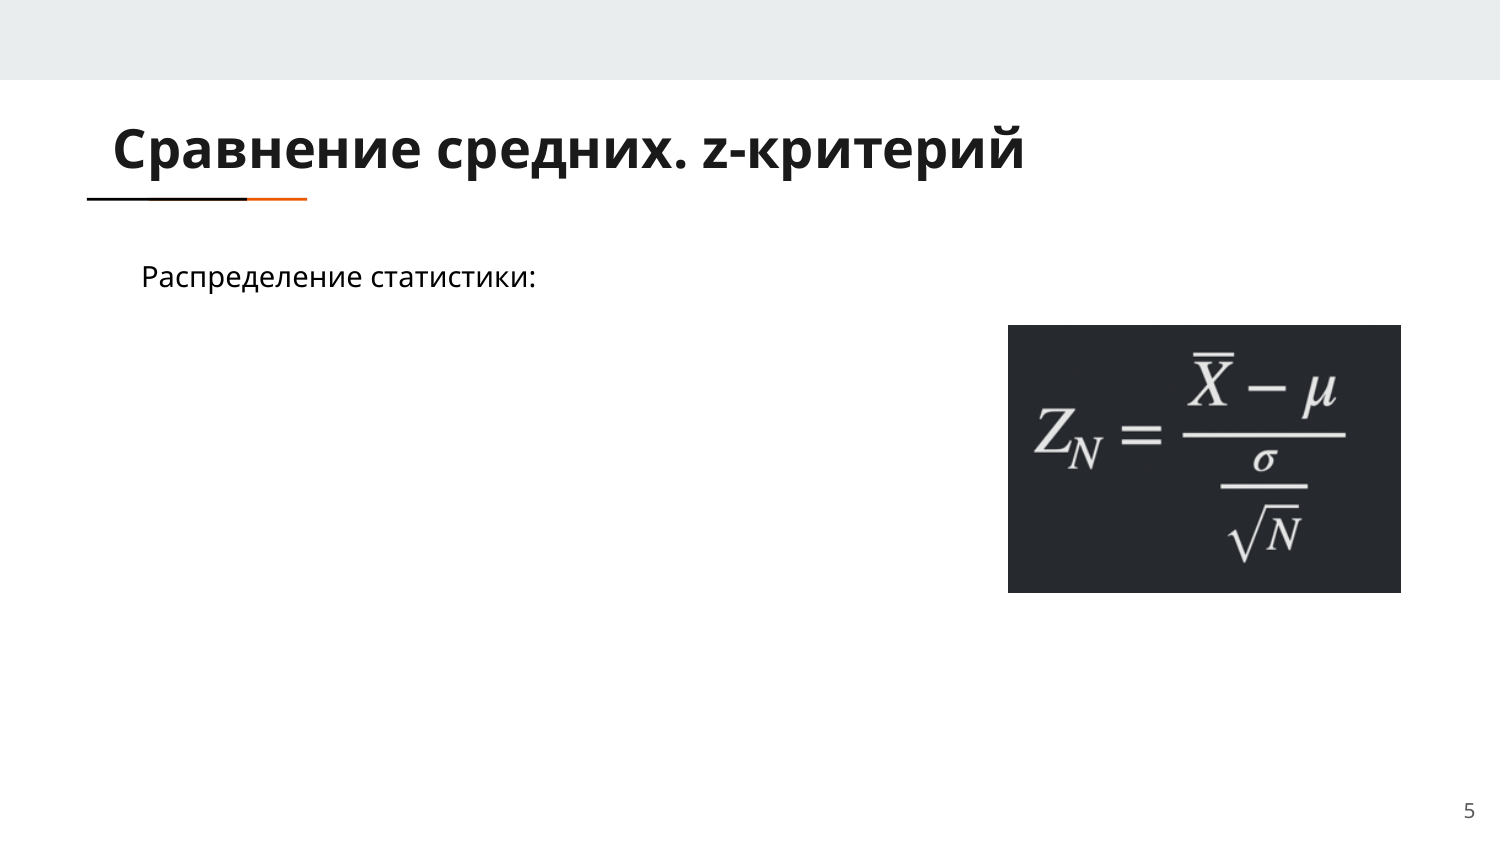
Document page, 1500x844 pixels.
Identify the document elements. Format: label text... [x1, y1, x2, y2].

slide_number <number> [1400, 779, 1491, 844]
text_box Распределение статистики: [126, 243, 596, 309]
picture [1008, 325, 1401, 593]
title Сравнение средних. z-критерий [112, 99, 1374, 188]
